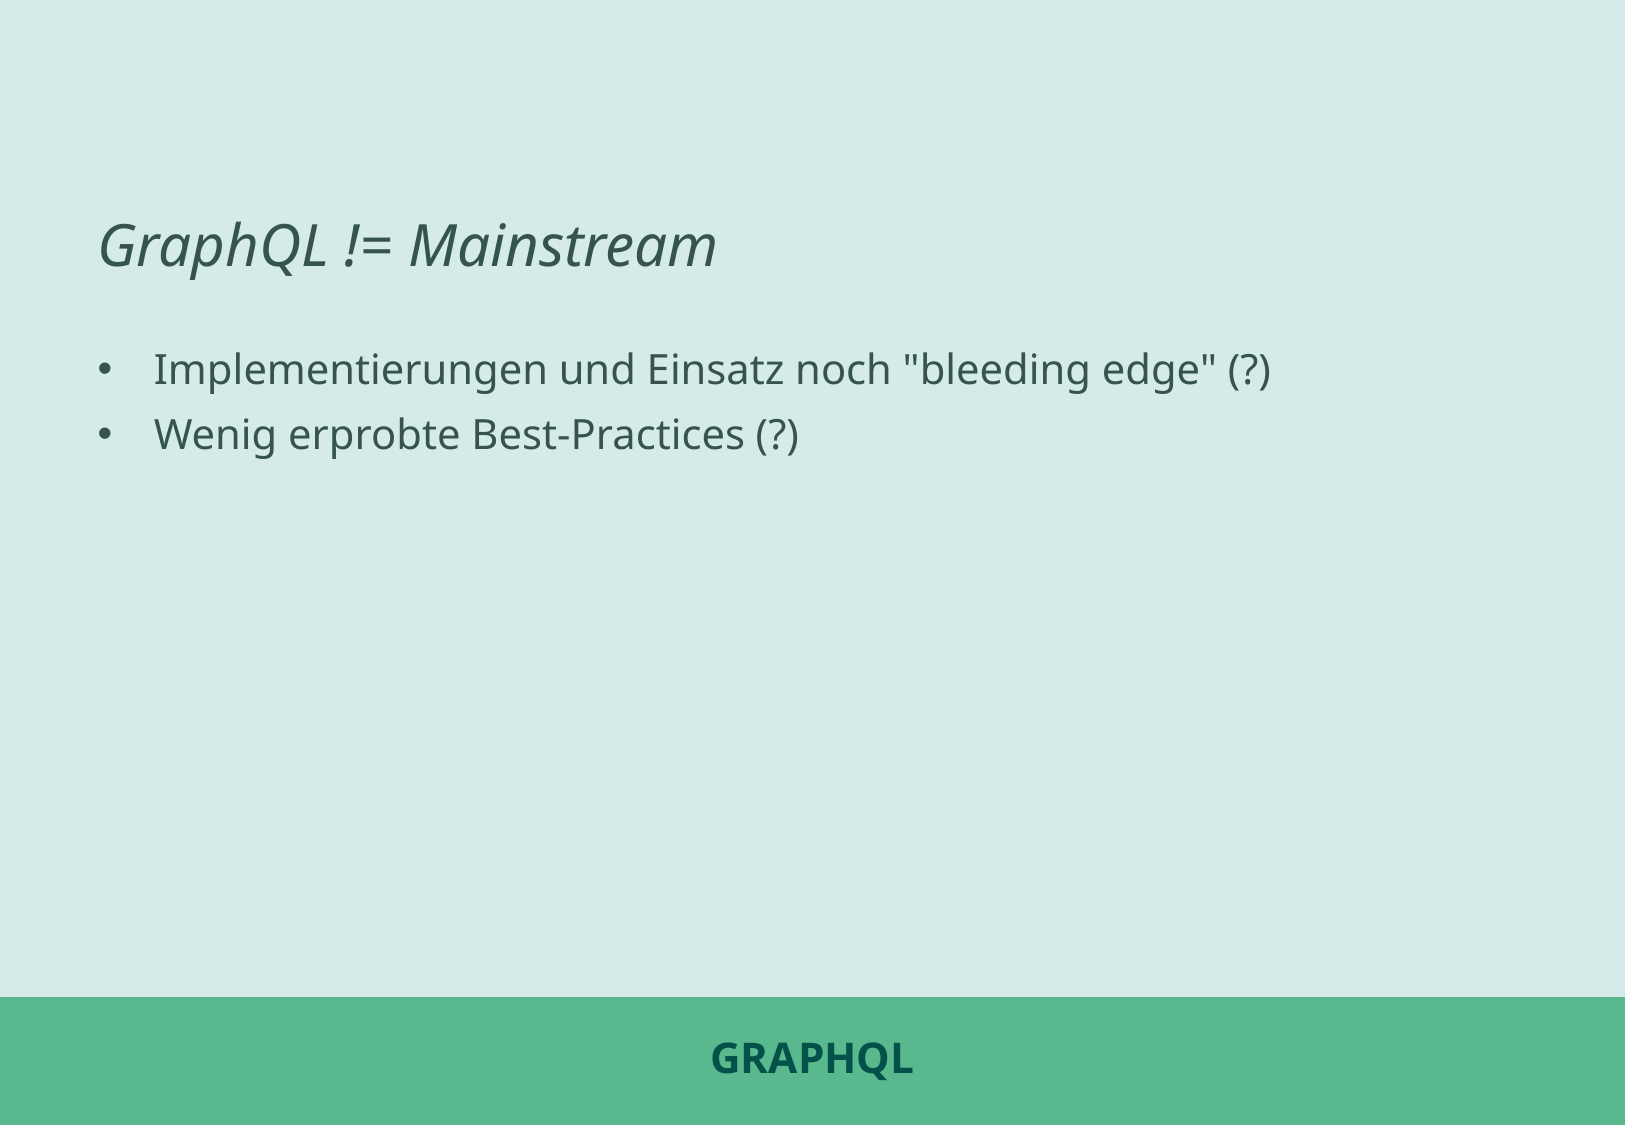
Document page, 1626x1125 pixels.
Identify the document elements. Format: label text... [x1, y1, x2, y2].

text_box GraphQL != Mainstream Implementierungen und Einsatz noch "bleeding edge" (?) Wenig erprobte Best-Practices (?) [82, 200, 1543, 531]
title GraphQL [0, 995, 1625, 1125]
